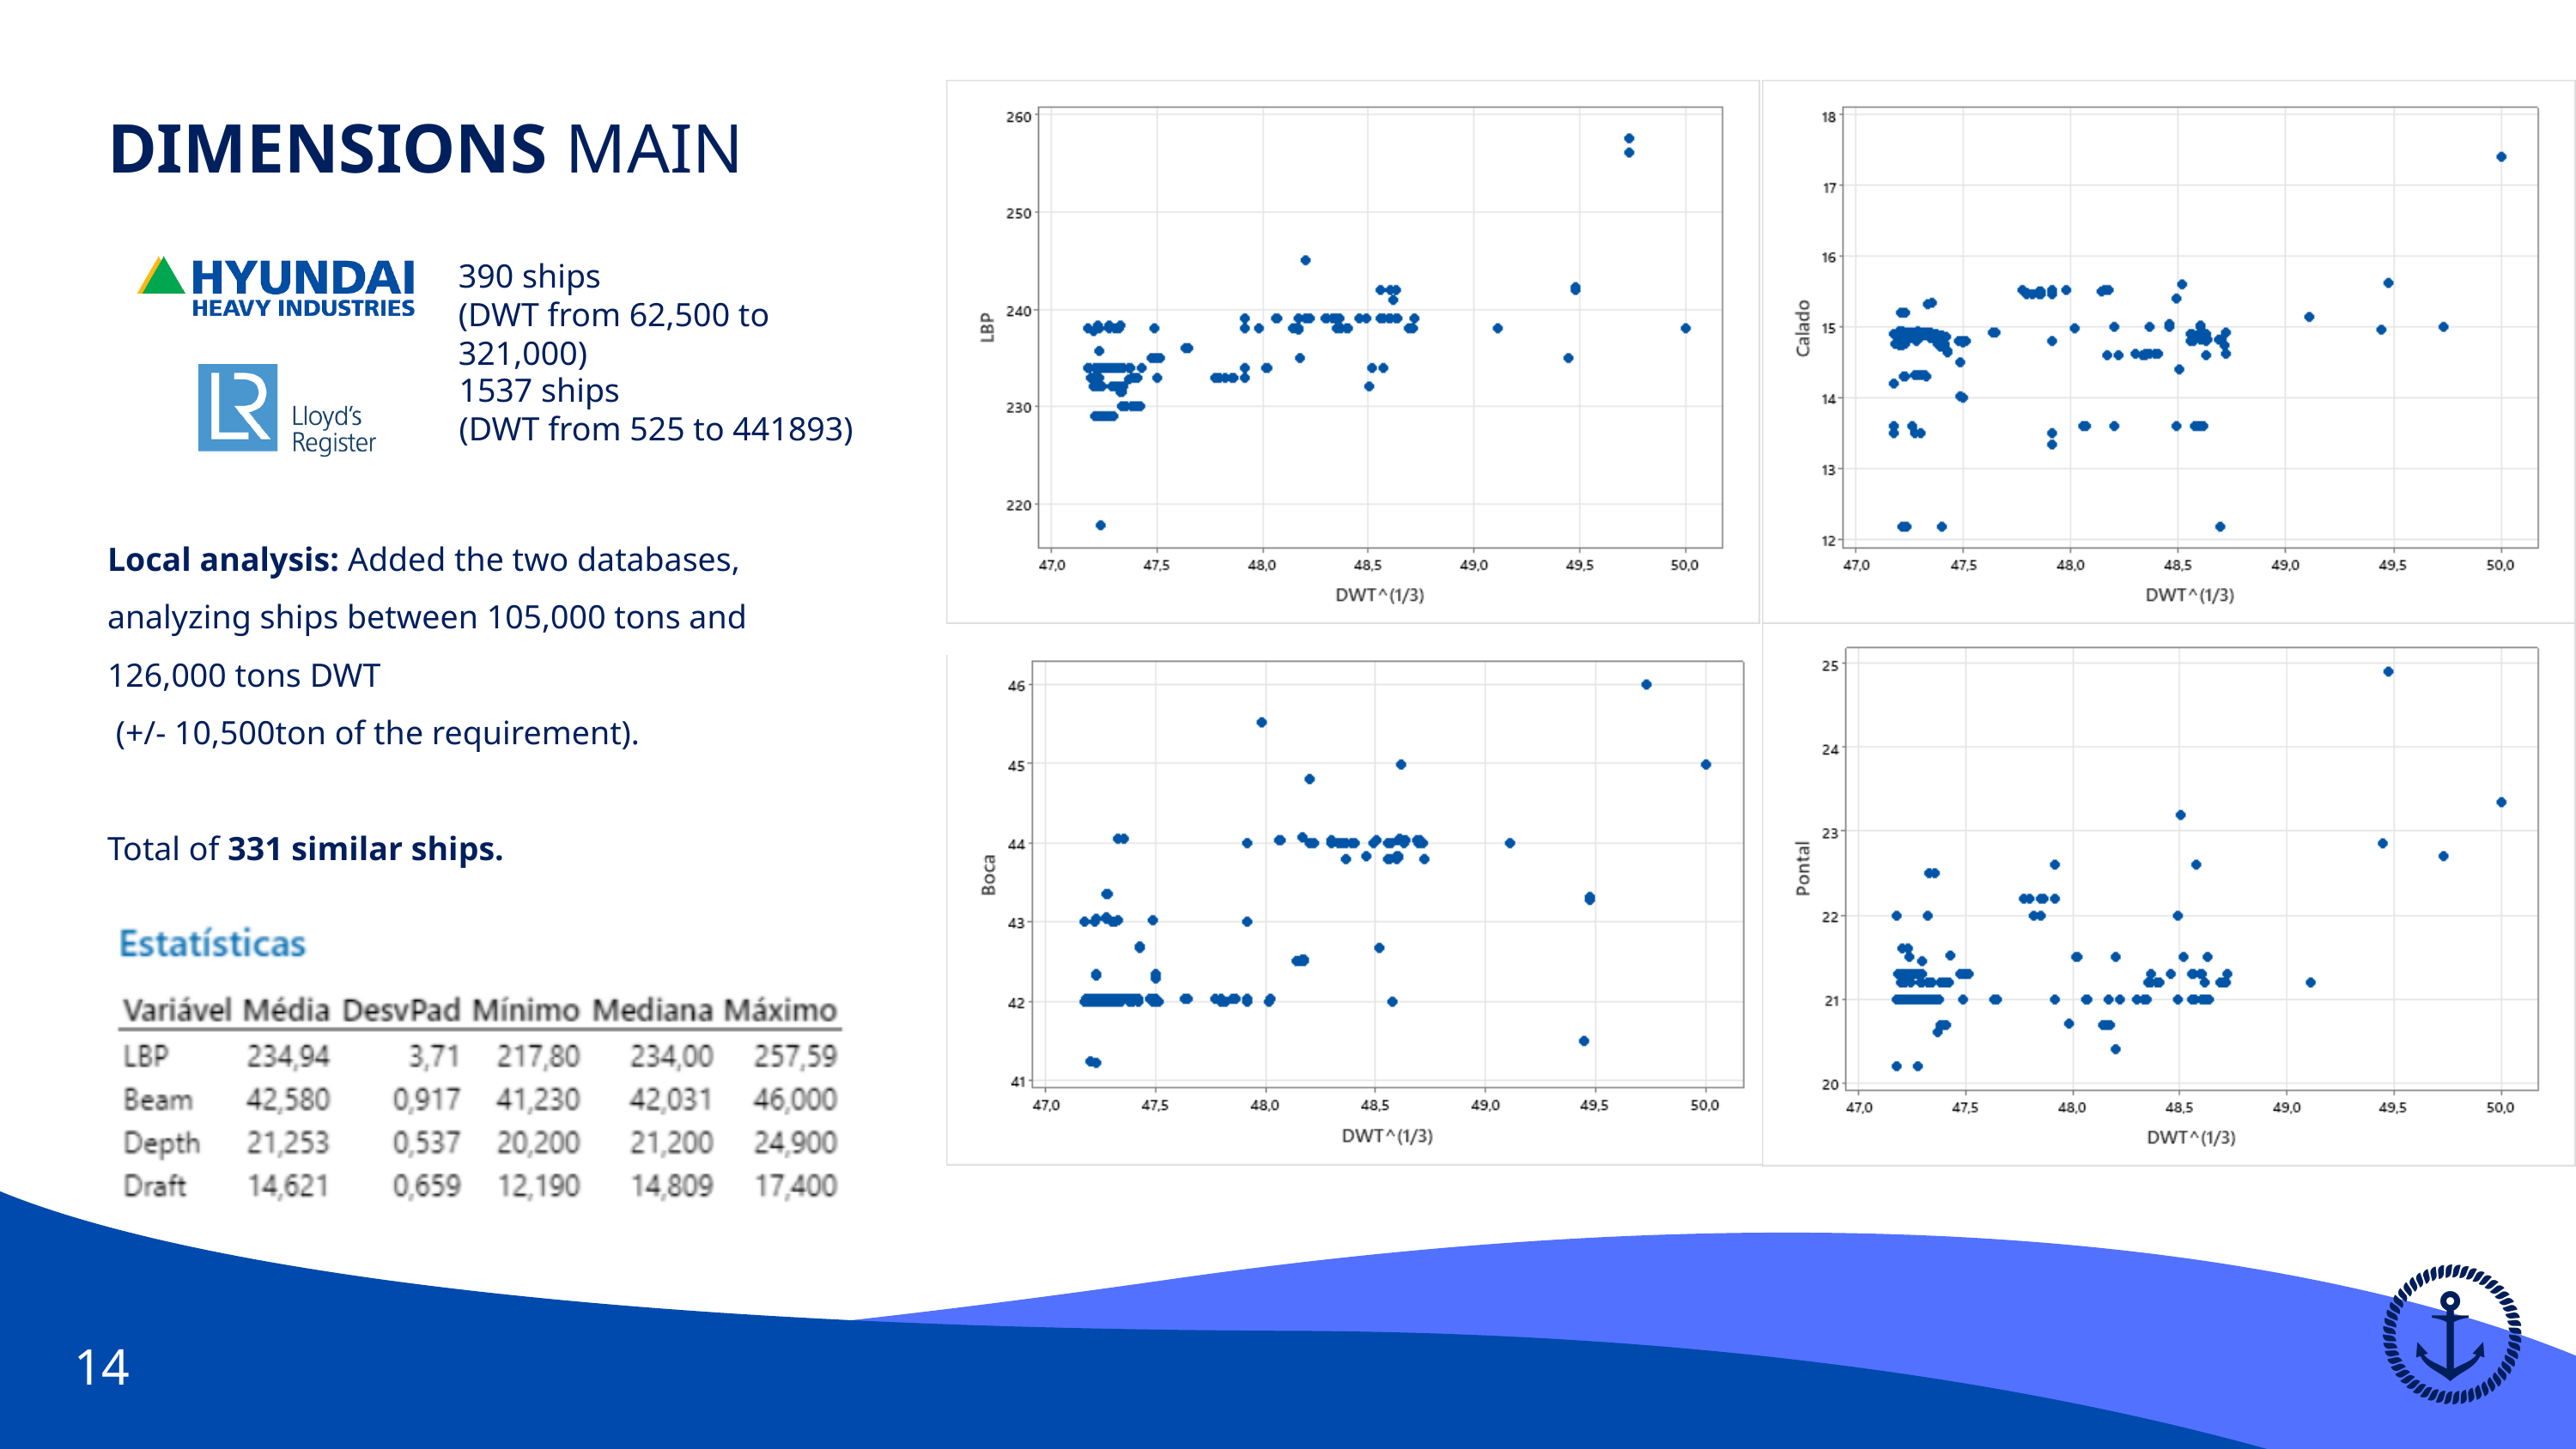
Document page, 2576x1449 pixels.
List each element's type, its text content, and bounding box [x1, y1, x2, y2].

text_box 390 ships (DWT from 62,500 to 321,000) [458, 256, 903, 333]
picture [946, 80, 1761, 333]
picture [137, 256, 415, 316]
text_box [2383, 1264, 2522, 1404]
picture [198, 364, 376, 457]
picture [1762, 80, 2576, 1167]
text_box DIMENSIONS MAIN [107, 105, 946, 187]
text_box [60, 333, 2251, 1449]
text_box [153, 380, 2343, 1449]
